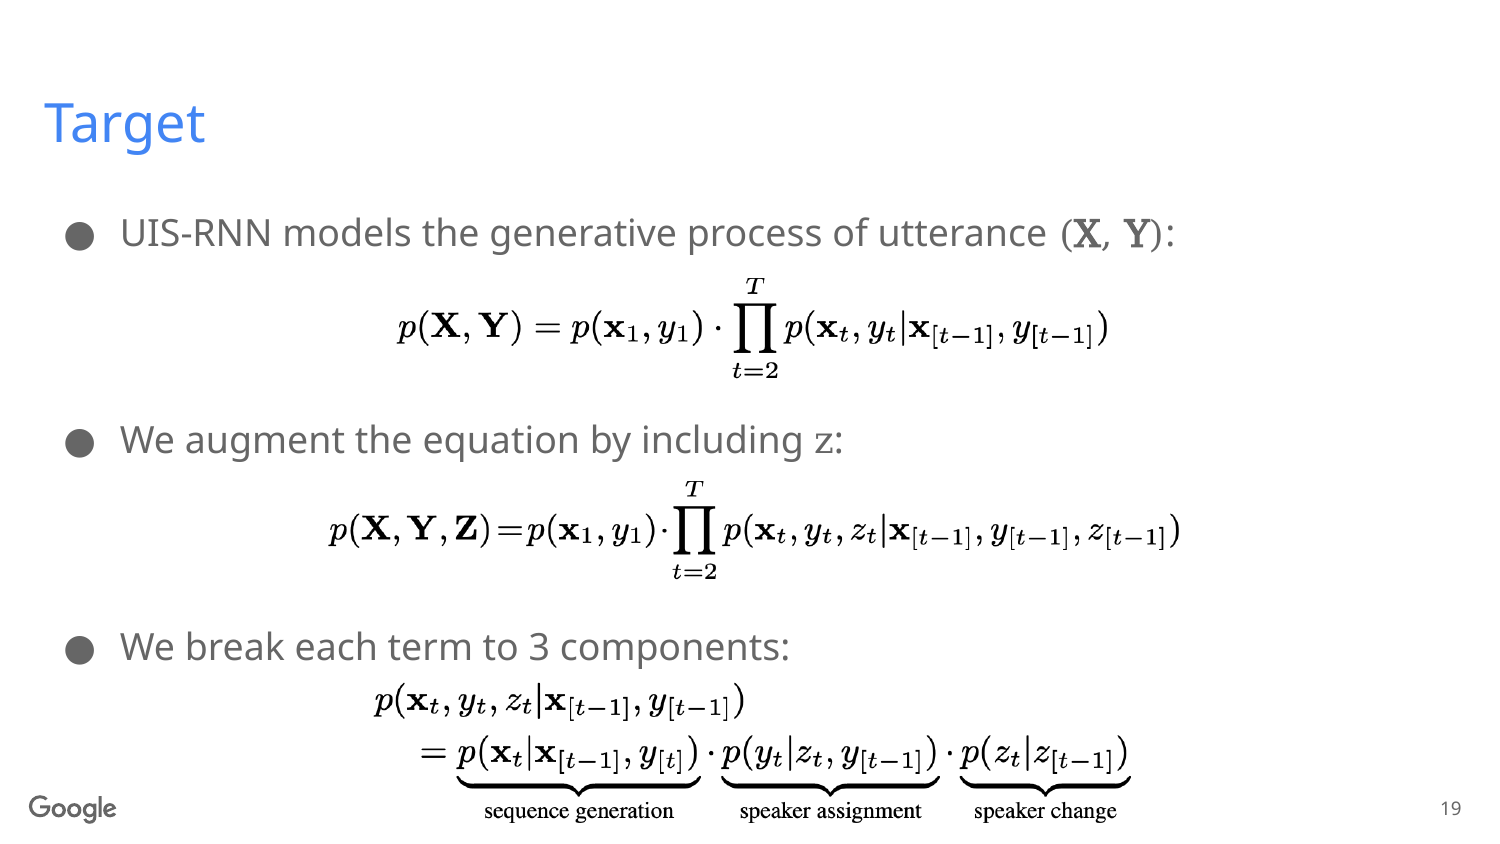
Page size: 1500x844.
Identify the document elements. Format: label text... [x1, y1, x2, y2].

picture [391, 269, 1109, 383]
picture [364, 669, 1135, 836]
picture [317, 464, 1183, 593]
list UIS-RNN models the generative process of utterance (X, Y): We augment the equation by including z: We break each term to 3 components: [29, 187, 1471, 748]
title Target [29, 73, 1471, 168]
slide_number 19 [1386, 786, 1477, 833]
